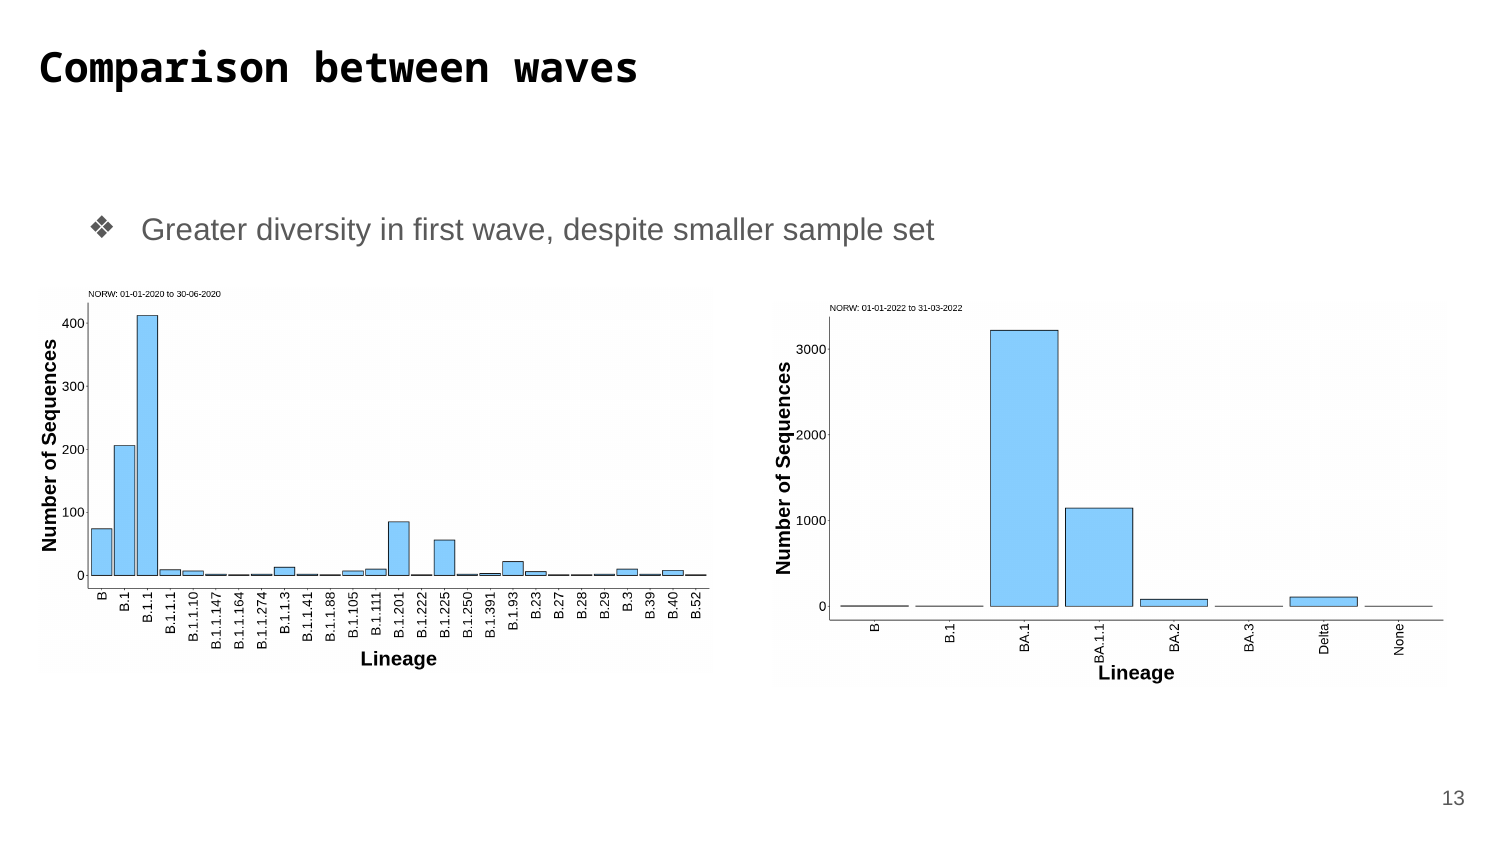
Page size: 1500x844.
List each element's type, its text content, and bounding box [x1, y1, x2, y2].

picture [772, 301, 1447, 688]
title Comparison between waves [23, 26, 1422, 121]
picture [38, 287, 713, 674]
list Greater diversity in first wave, despite smaller sample set [51, 189, 1449, 750]
slide_number ‹#› [1389, 764, 1480, 830]
